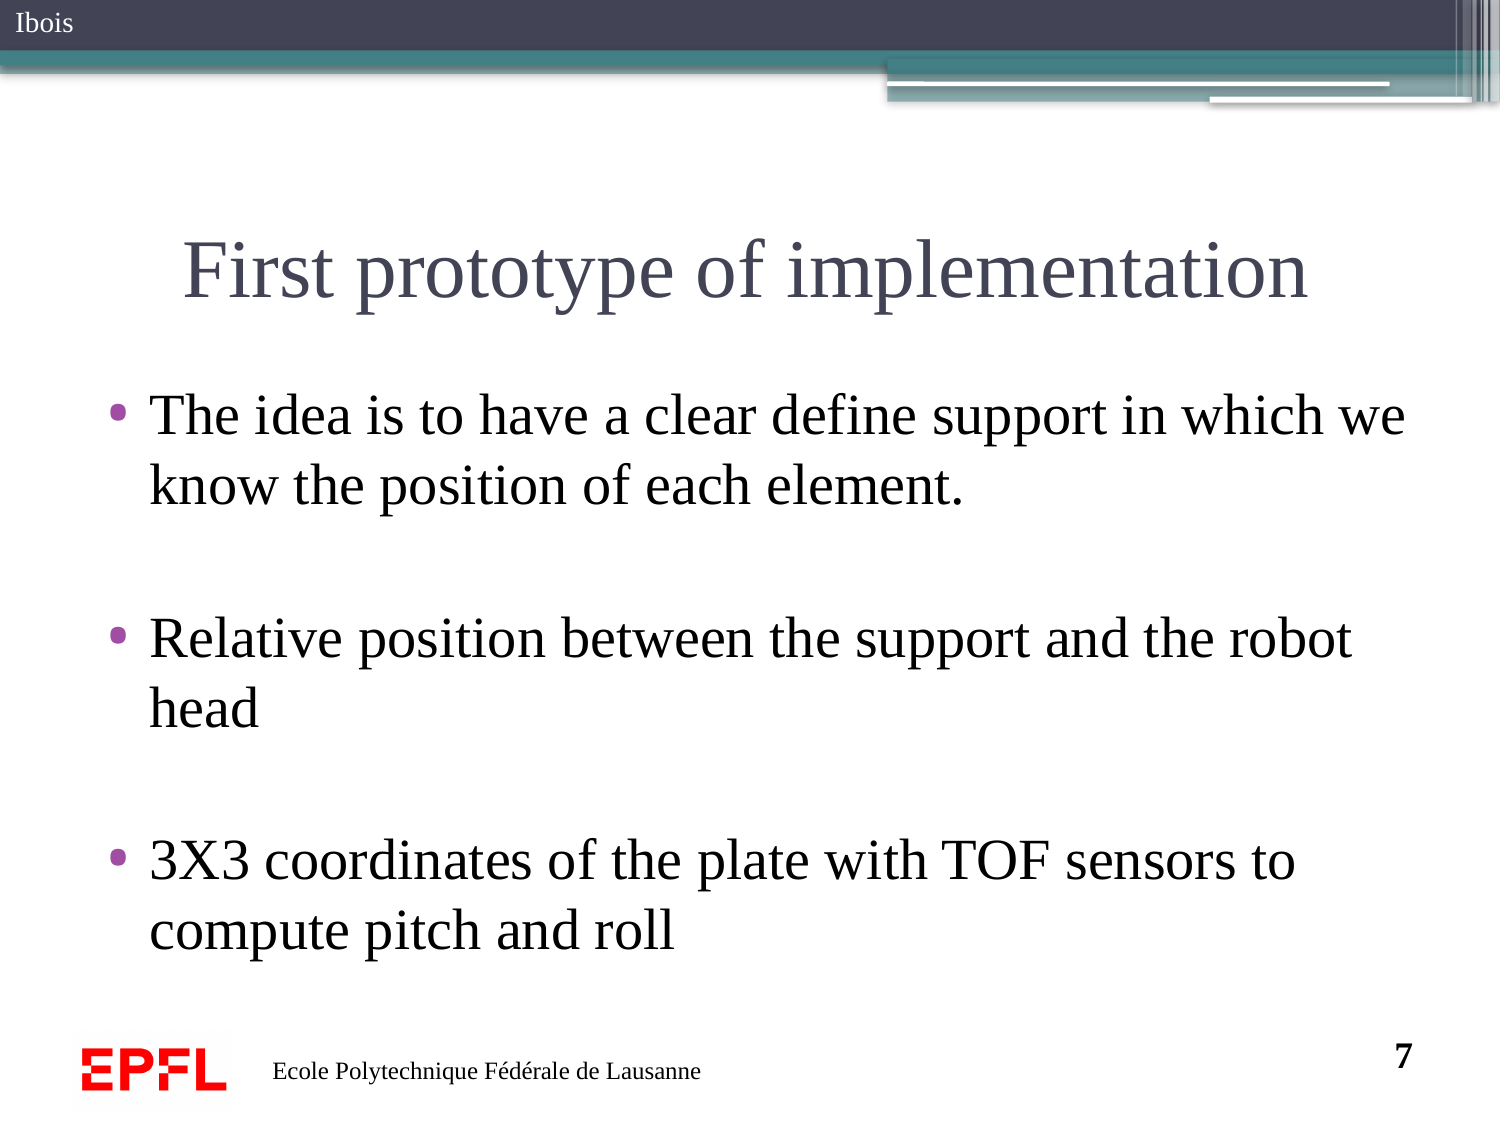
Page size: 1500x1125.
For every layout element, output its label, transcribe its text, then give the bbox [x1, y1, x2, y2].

text_box Ecole Polytechnique Fédérale de Lausanne [257, 1046, 717, 1092]
picture [71, 1027, 238, 1112]
title First prototype of implementation [167, 176, 1333, 352]
list The idea is to have a clear define support in which we know the position of each element. Relative position between the support and the robot head 3X3 coordinates of the plate with TOF sensors to compute pitch and roll [75, 368, 1425, 1079]
text_box 7 [1305, 1023, 1428, 1084]
text_box Ibois [0, 0, 89, 46]
